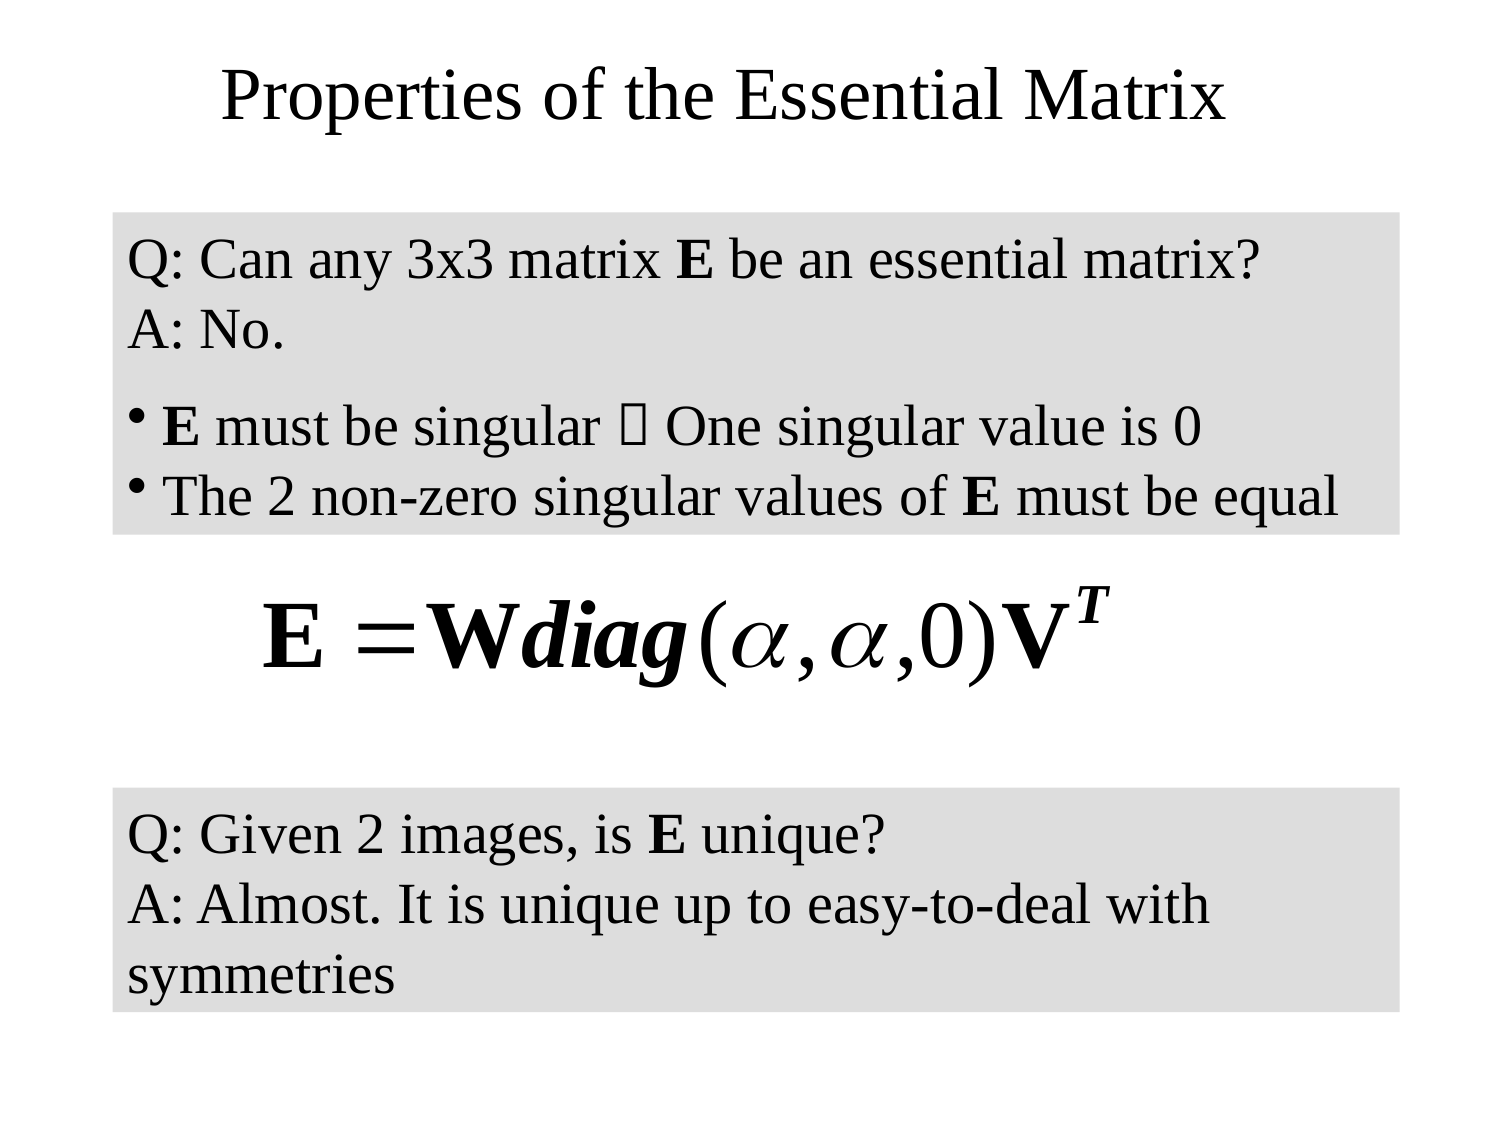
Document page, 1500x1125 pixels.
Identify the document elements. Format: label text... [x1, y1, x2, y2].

text_box Q: Can any 3x3 matrix E be an essential matrix? A: No. E must be singular  One singular value is 0 The 2 non-zero singular values of E must be equal [112, 212, 1400, 535]
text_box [249, 562, 1132, 708]
text_box Q: Given 2 images, is E unique? A: Almost. It is unique up to easy-to-deal with symmetries [112, 787, 1400, 1013]
text_box Properties of the Essential Matrix [205, 37, 1243, 143]
